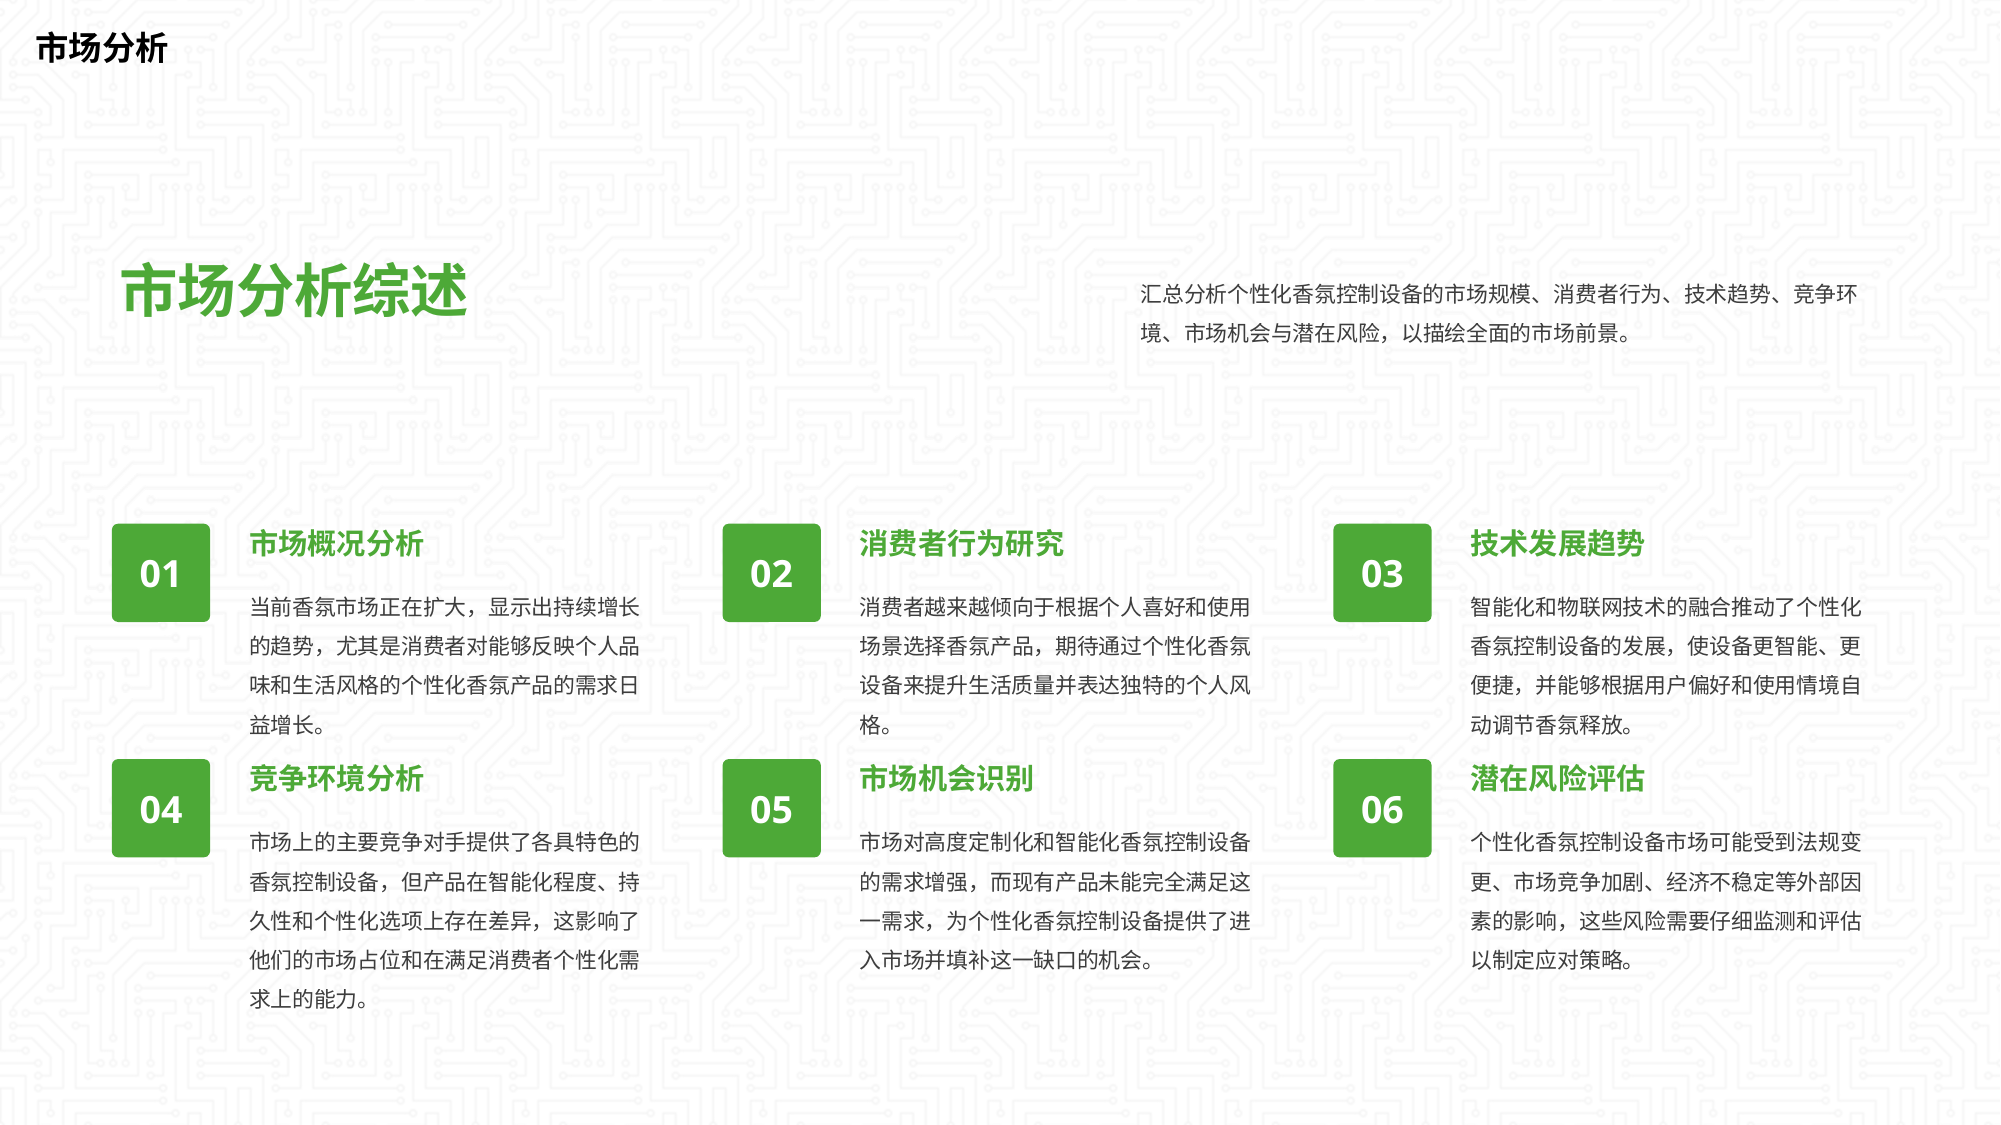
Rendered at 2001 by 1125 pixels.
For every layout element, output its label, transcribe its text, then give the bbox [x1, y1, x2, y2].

text_box 06 [1332, 758, 1433, 859]
text_box 04 [110, 758, 212, 859]
text_box 竞争环境分析 [234, 753, 498, 803]
text_box 05 [721, 758, 822, 859]
text_box 个性化香氛控制设备市场可能受到法规变更、市场竞争加剧、经济不稳定等外部因素的影响，这些风险需要仔细监测和评估以制定应对策略。 [1455, 808, 1896, 981]
text_box 市场对高度定制化和智能化香氛控制设备的需求增强，而现有产品未能完全满足这一需求，为个性化香氛控制设备提供了进入市场并填补这一缺口的机会。 [845, 808, 1285, 981]
text_box 市场分析 [21, 19, 184, 75]
text_box 市场概况分析 [234, 517, 498, 568]
text_box 当前香氛市场正在扩大，显示出持续增长的趋势，尤其是消费者对能够反映个人品味和生活风格的个性化香氛产品的需求日益增长。 [234, 572, 674, 745]
text_box 技术发展趋势 [1455, 517, 1720, 568]
text_box 汇总分析个性化香氛控制设备的市场规模、消费者行为、技术趋势、竞争环境、市场机会与潜在风险，以描绘全面的市场前景。 [1125, 260, 1886, 354]
text_box 市场机会识别 [845, 753, 1109, 803]
text_box 智能化和物联网技术的融合推动了个性化香氛控制设备的发展，使设备更智能、更便捷，并能够根据用户偏好和使用情境自动调节香氛释放。 [1455, 572, 1896, 745]
text_box 消费者行为研究 [845, 517, 1109, 568]
text_box 03 [1332, 522, 1433, 624]
text_box 市场上的主要竞争对手提供了各具特色的香氛控制设备，但产品在智能化程度、持久性和个性化选项上存在差异，这影响了他们的市场占位和在满足消费者个性化需求上的能力。 [234, 808, 674, 1020]
text_box 消费者越来越倾向于根据个人喜好和使用场景选择香氛产品，期待通过个性化香氛设备来提升生活质量并表达独特的个人风格。 [845, 572, 1285, 745]
text_box 02 [721, 522, 822, 624]
text_box 市场分析综述 [104, 246, 872, 332]
text_box 01 [110, 522, 212, 624]
text_box 潜在风险评估 [1455, 753, 1720, 803]
